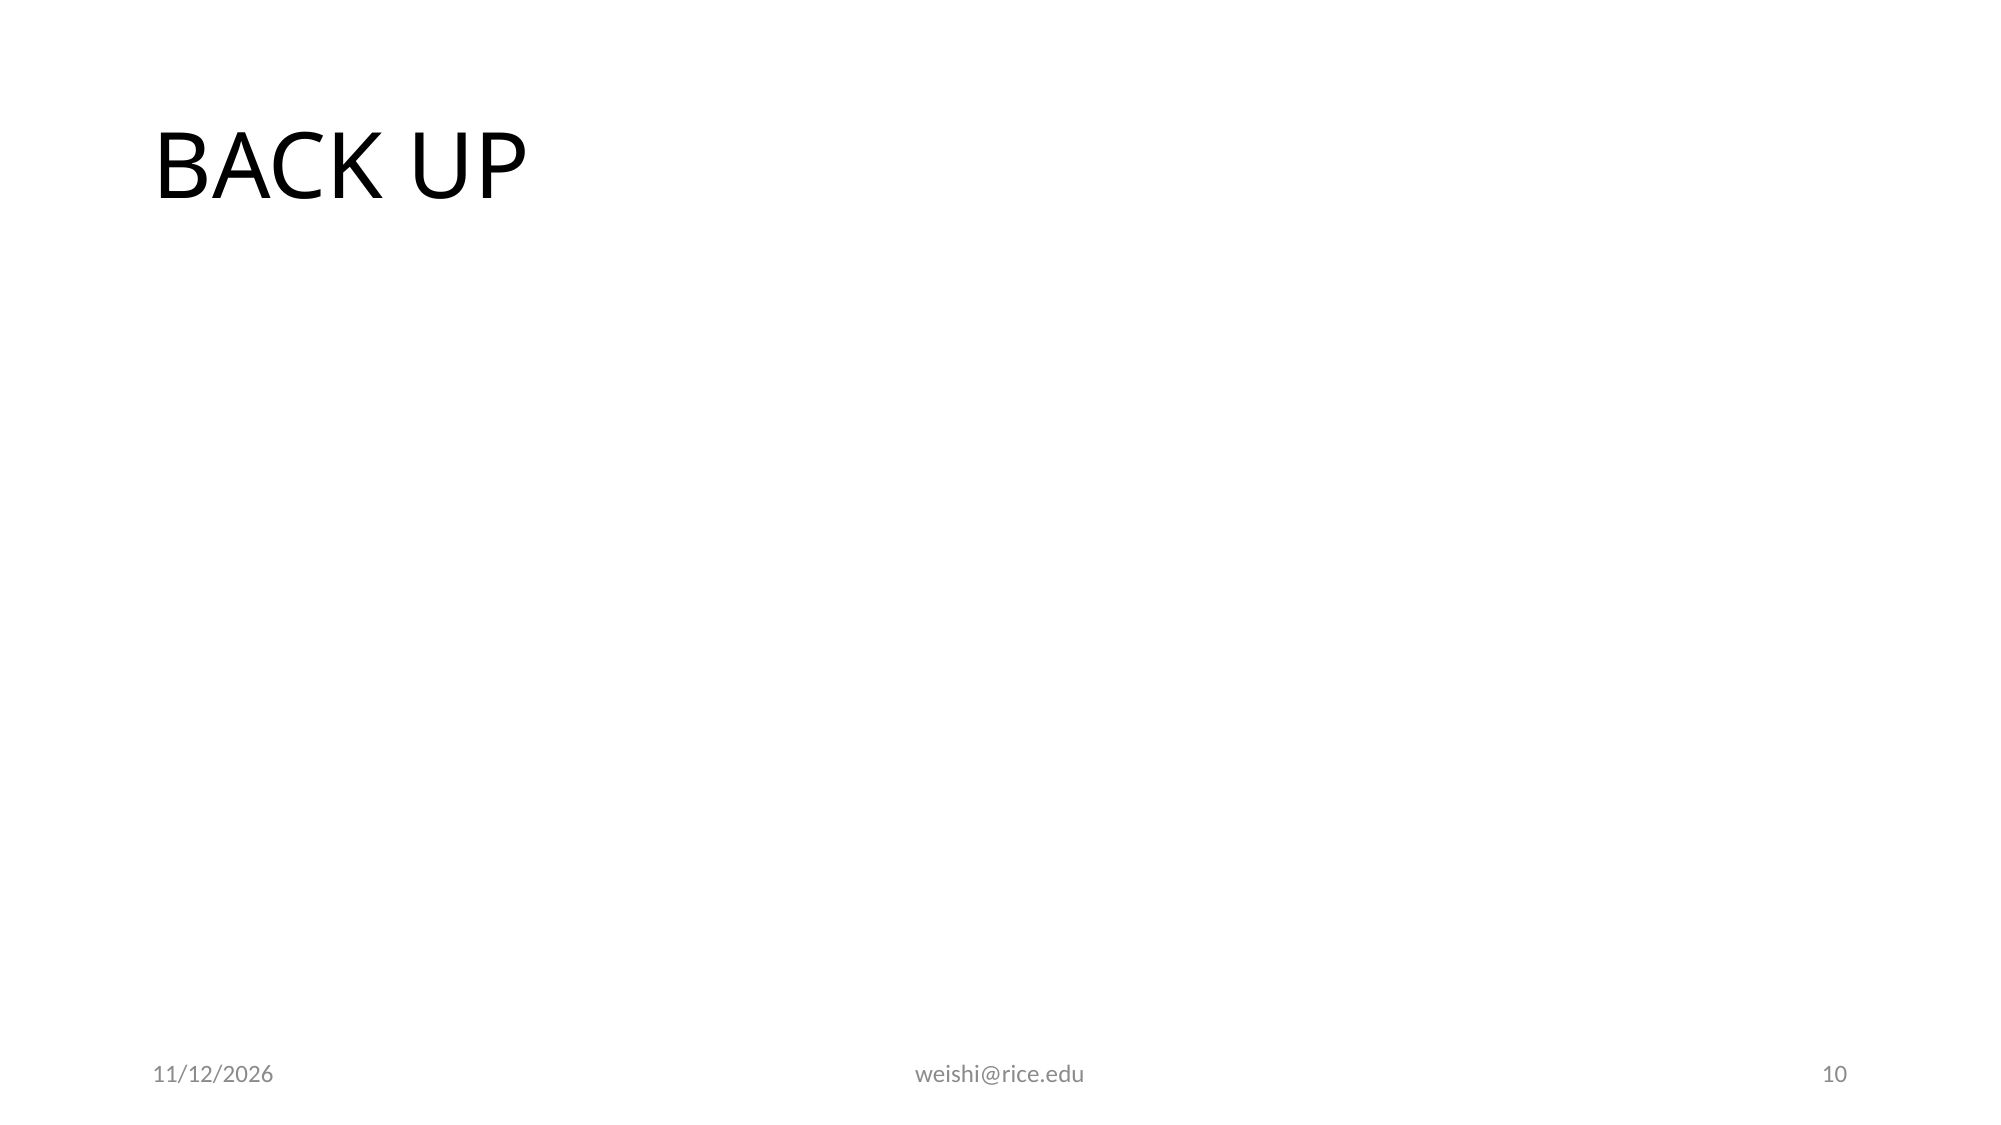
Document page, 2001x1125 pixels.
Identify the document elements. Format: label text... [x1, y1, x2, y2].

slide_number 10 [1412, 1042, 1863, 1103]
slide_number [137, 1042, 588, 1103]
footer weishi@rice.edu [662, 1042, 1338, 1103]
title BACK UP [137, 59, 1863, 278]
